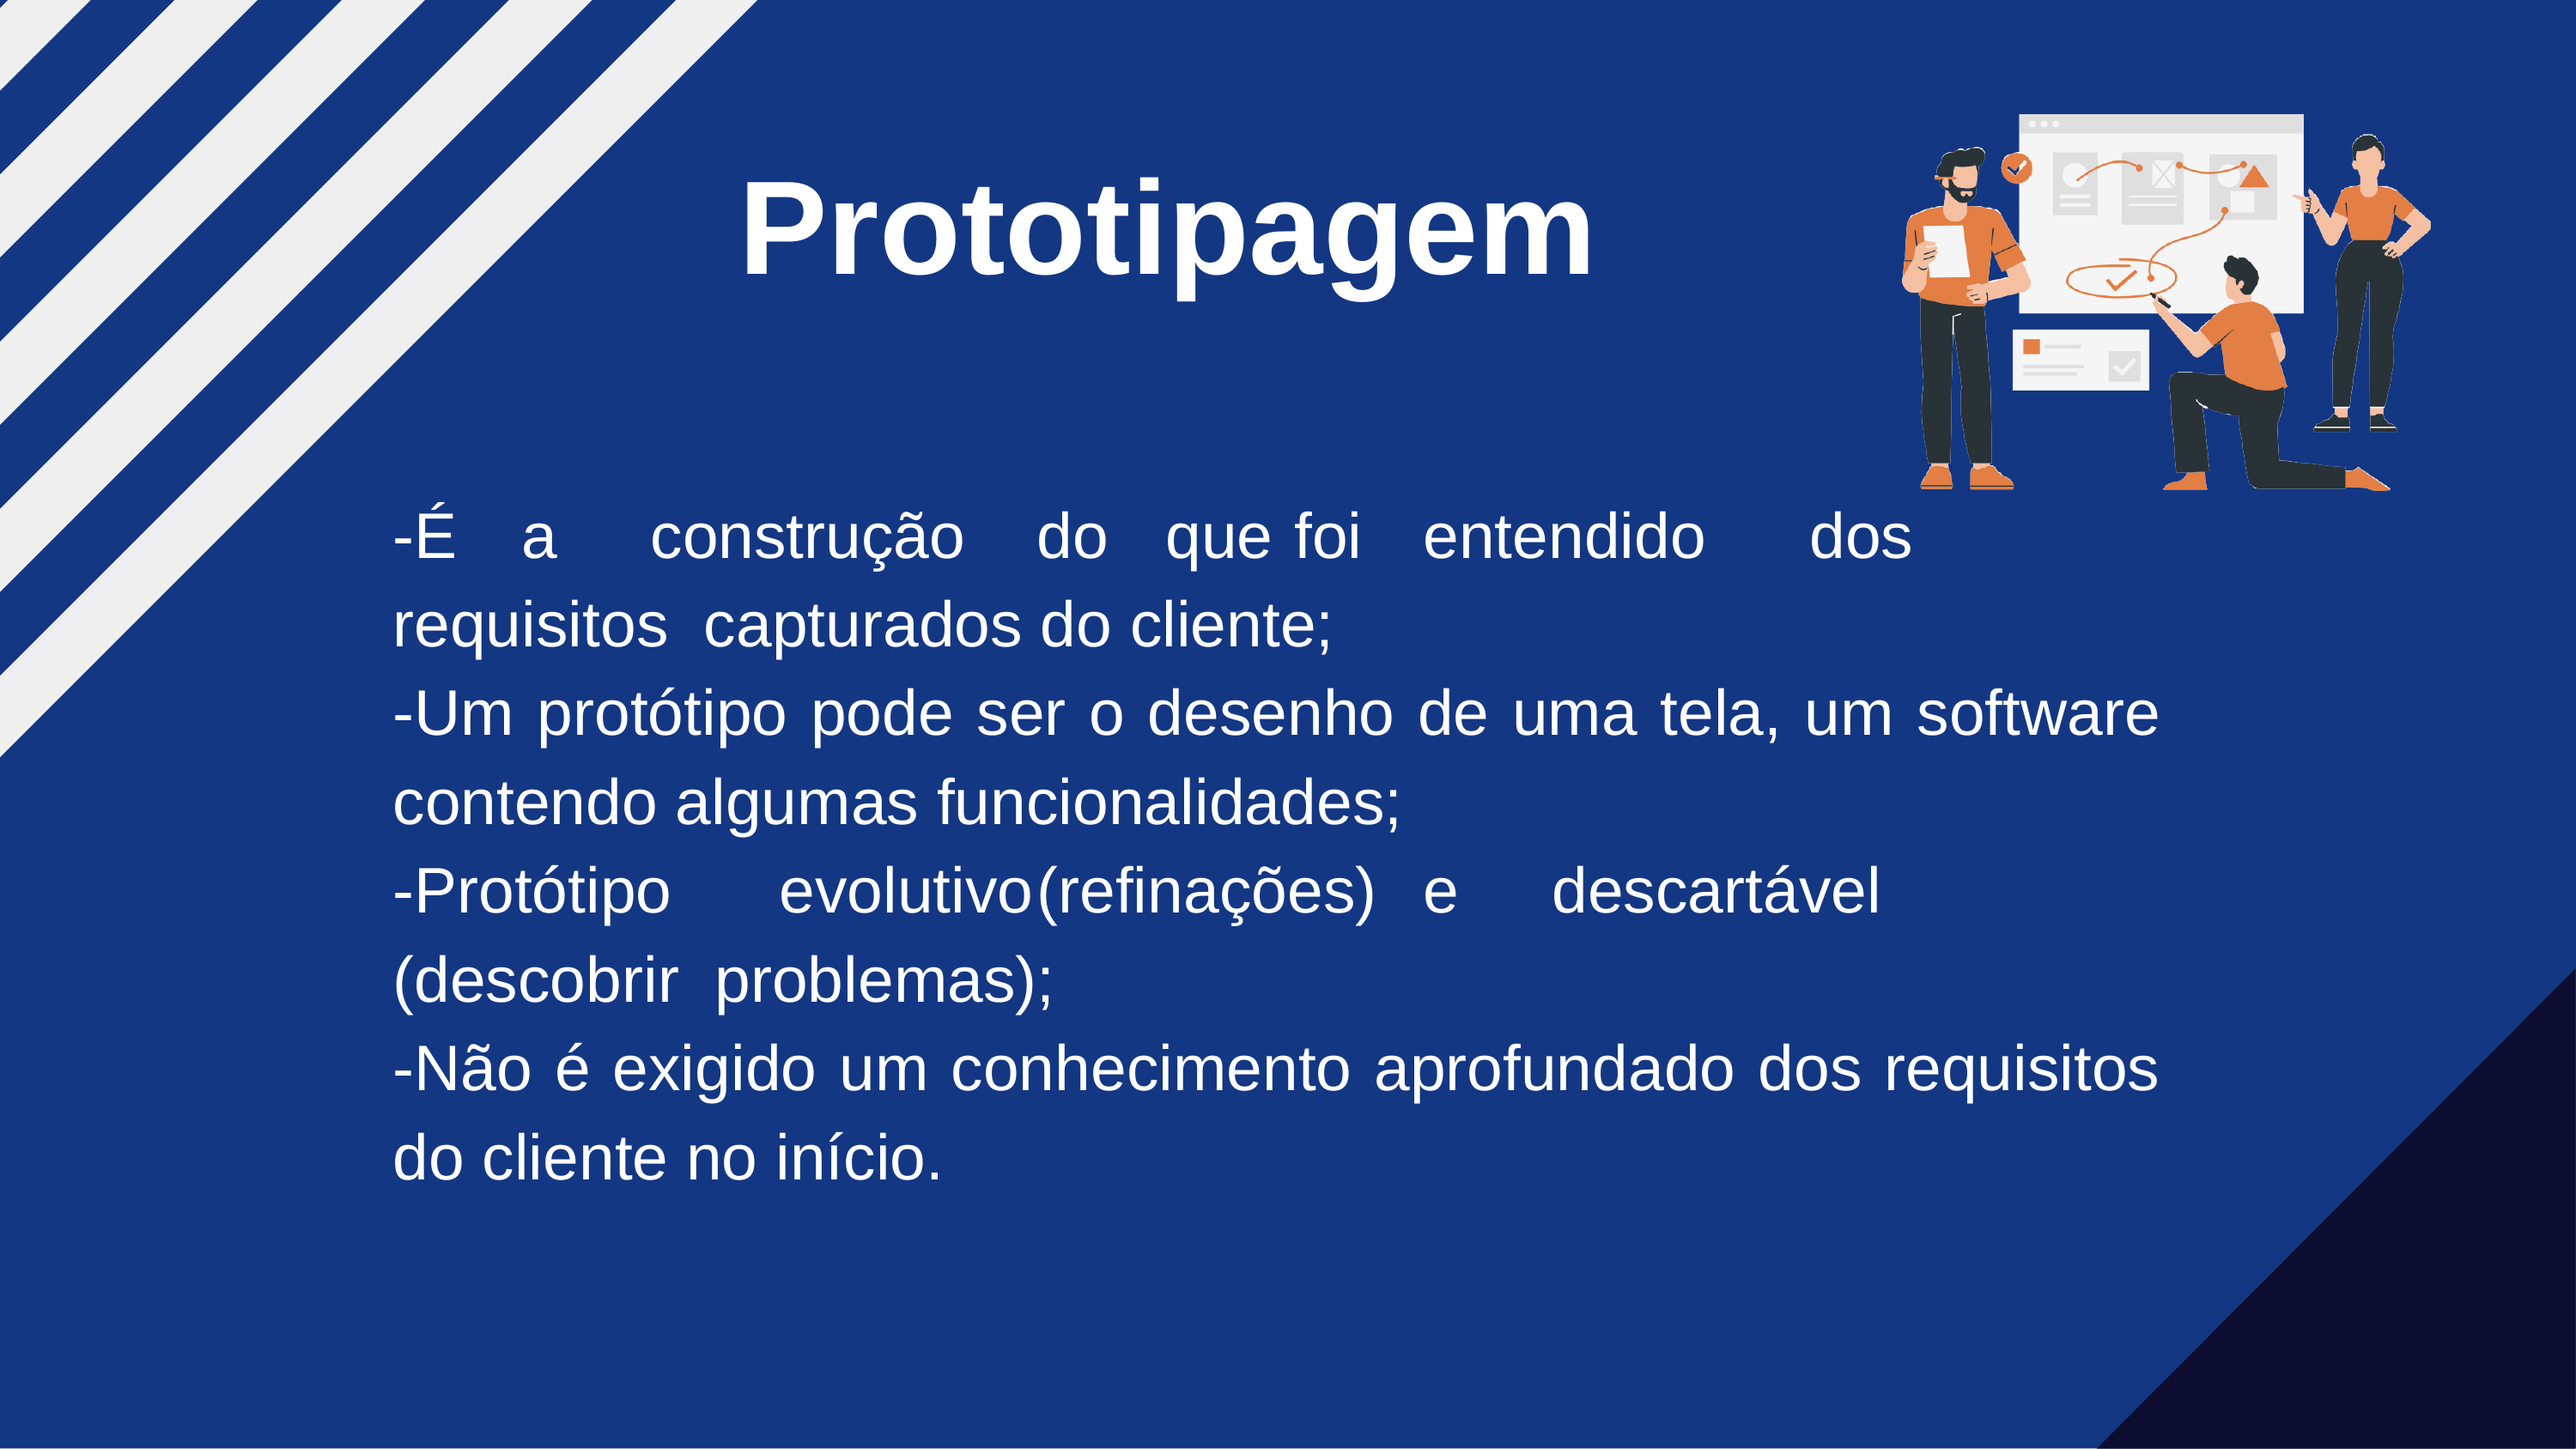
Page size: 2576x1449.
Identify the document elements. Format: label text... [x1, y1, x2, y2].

text_box [0, 0, 758, 758]
title Prototipagem [737, 138, 1670, 384]
picture [1902, 113, 2431, 492]
text_box -É a construção do que foi entendido dos requisitos capturados do cliente; -Um protótipo pode ser o desenho de uma tela, um software contendo algumas funcionalidades; -Protótipo evolutivo (refinações) e descartável (descobrir problemas); -Não é exigido um conhecimento aprofundado dos requisitos do cliente no início. [391, 480, 2185, 1193]
text_box [2096, 968, 2576, 1449]
